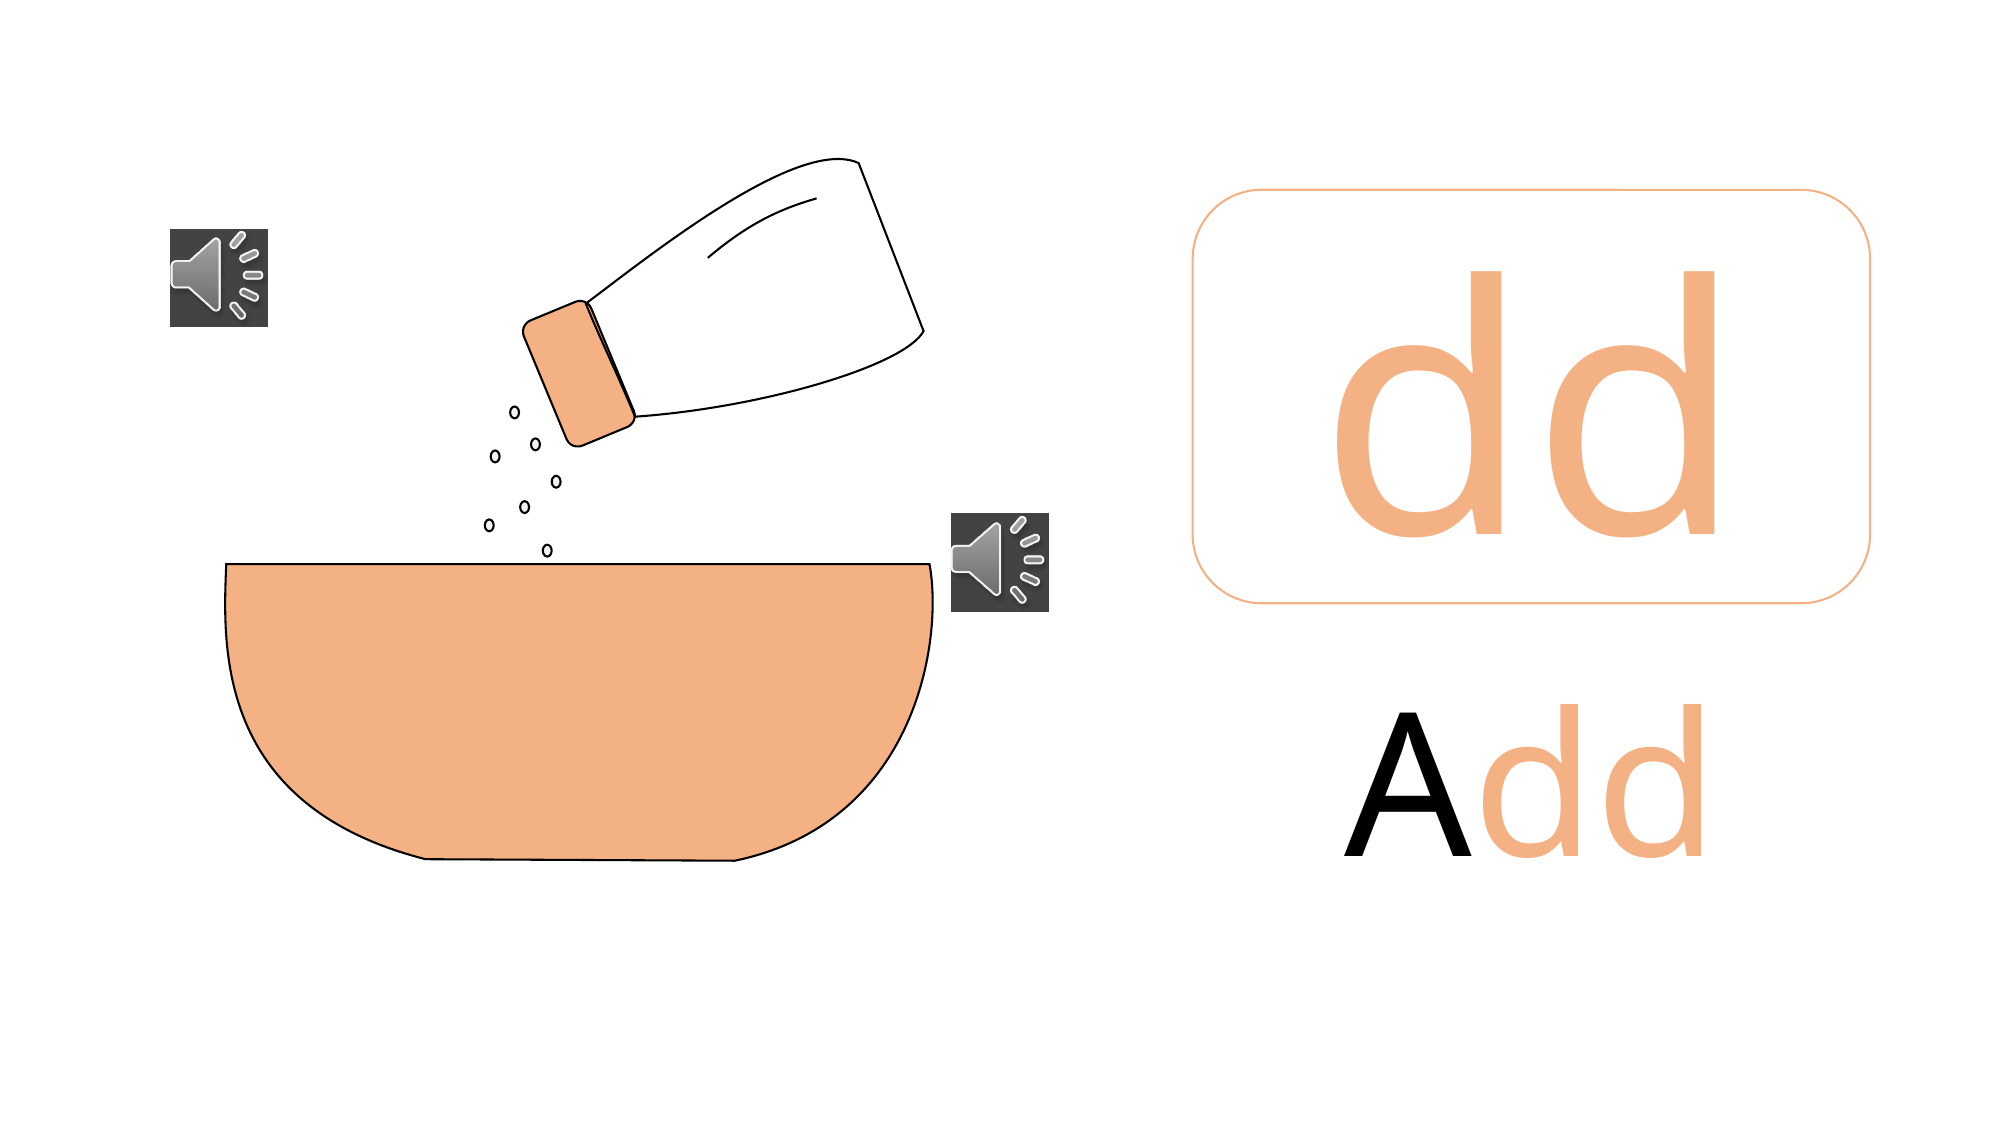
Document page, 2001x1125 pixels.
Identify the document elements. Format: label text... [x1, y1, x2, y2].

text_box dd [1191, 188, 1872, 605]
picture [949, 512, 1050, 613]
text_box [225, 195, 933, 861]
picture [169, 228, 270, 329]
text_box Add [1245, 605, 1818, 952]
